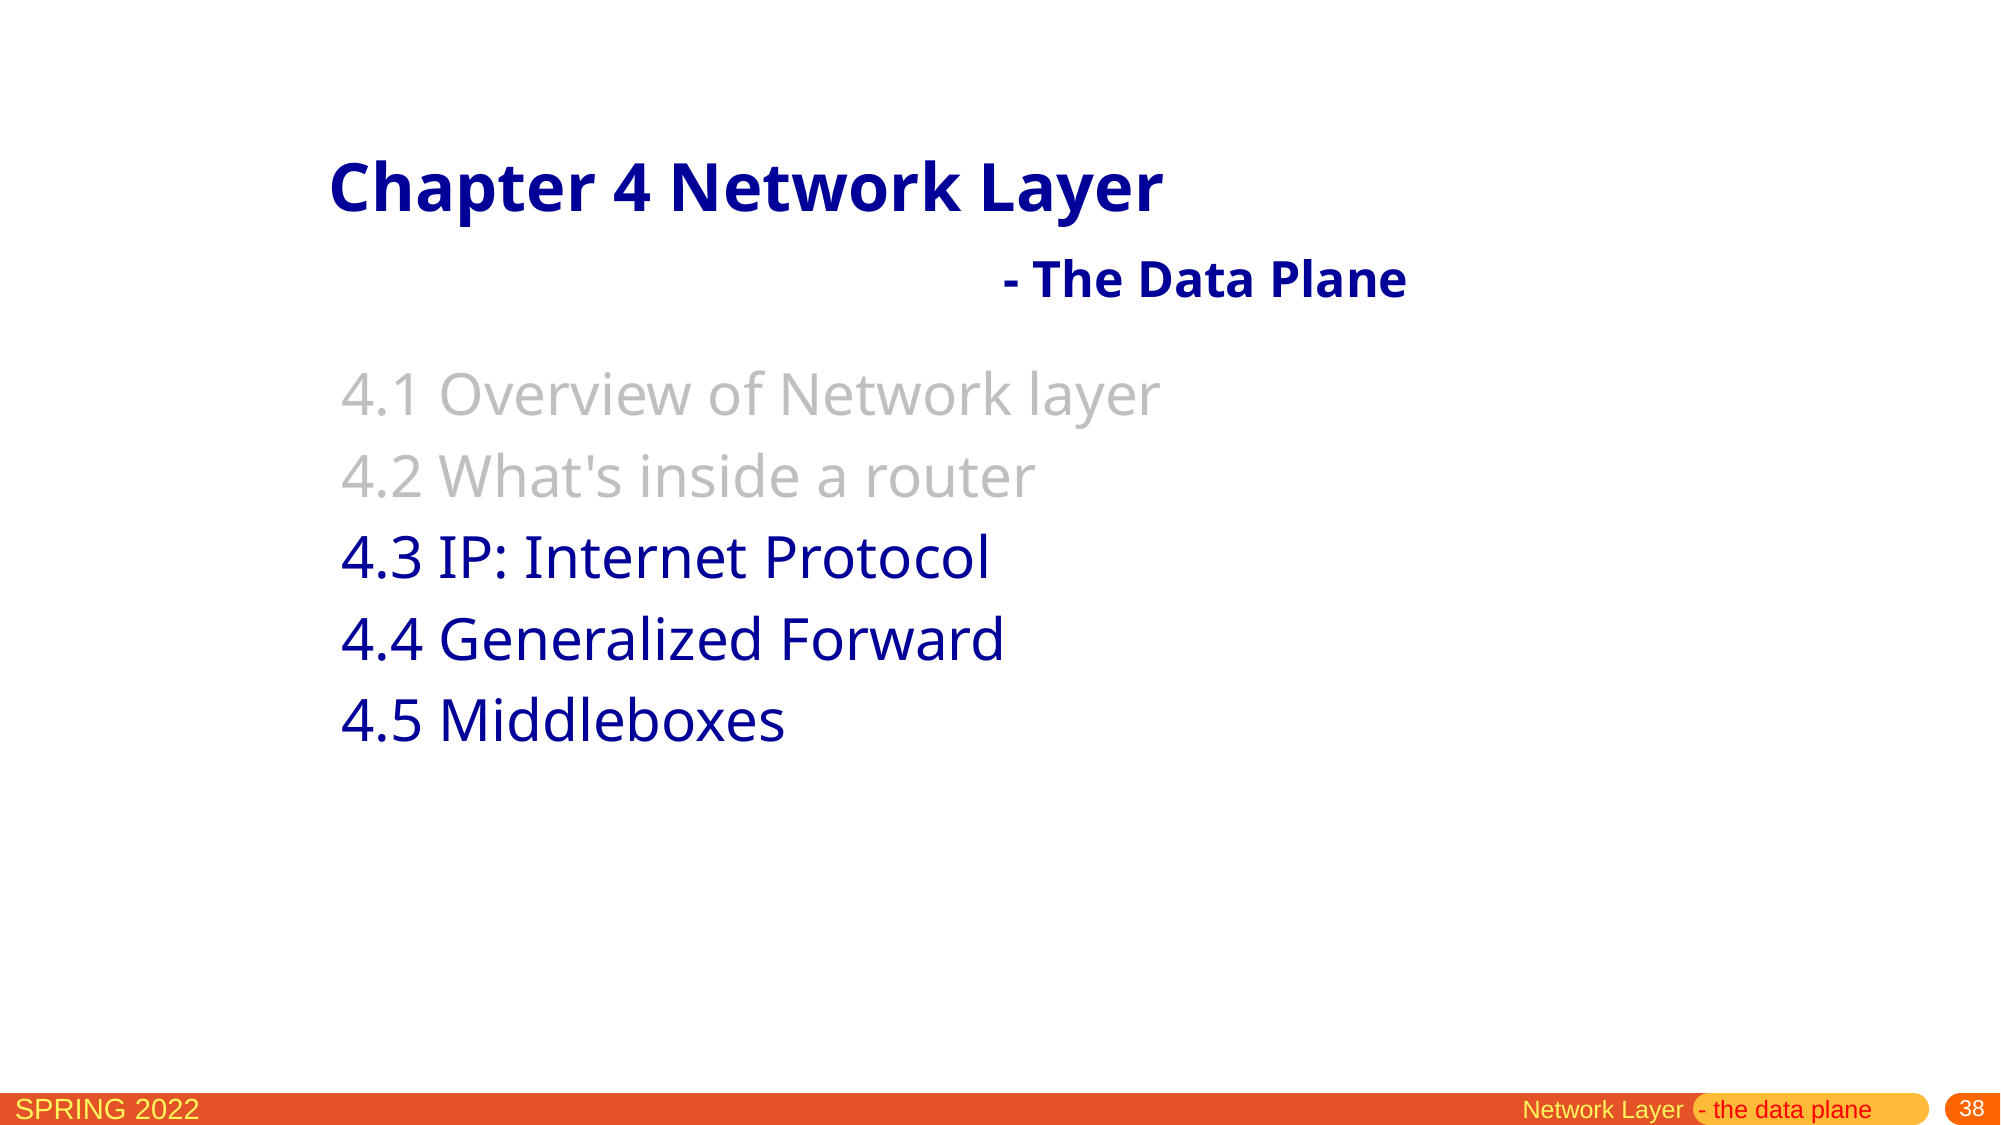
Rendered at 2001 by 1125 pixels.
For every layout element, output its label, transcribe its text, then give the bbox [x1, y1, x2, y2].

list 4.1 Overview of Network layer 4.2 What's inside a router 4.3 IP: Internet Protocol 4.4 Generalized Forward 4.5 Middleboxes [326, 349, 1237, 799]
text_box Chapter 4 Network Layer [313, 90, 1589, 279]
text_box Network Layer - the data plane [1507, 1086, 2000, 1125]
text_box - The Data Plane [989, 240, 1486, 316]
